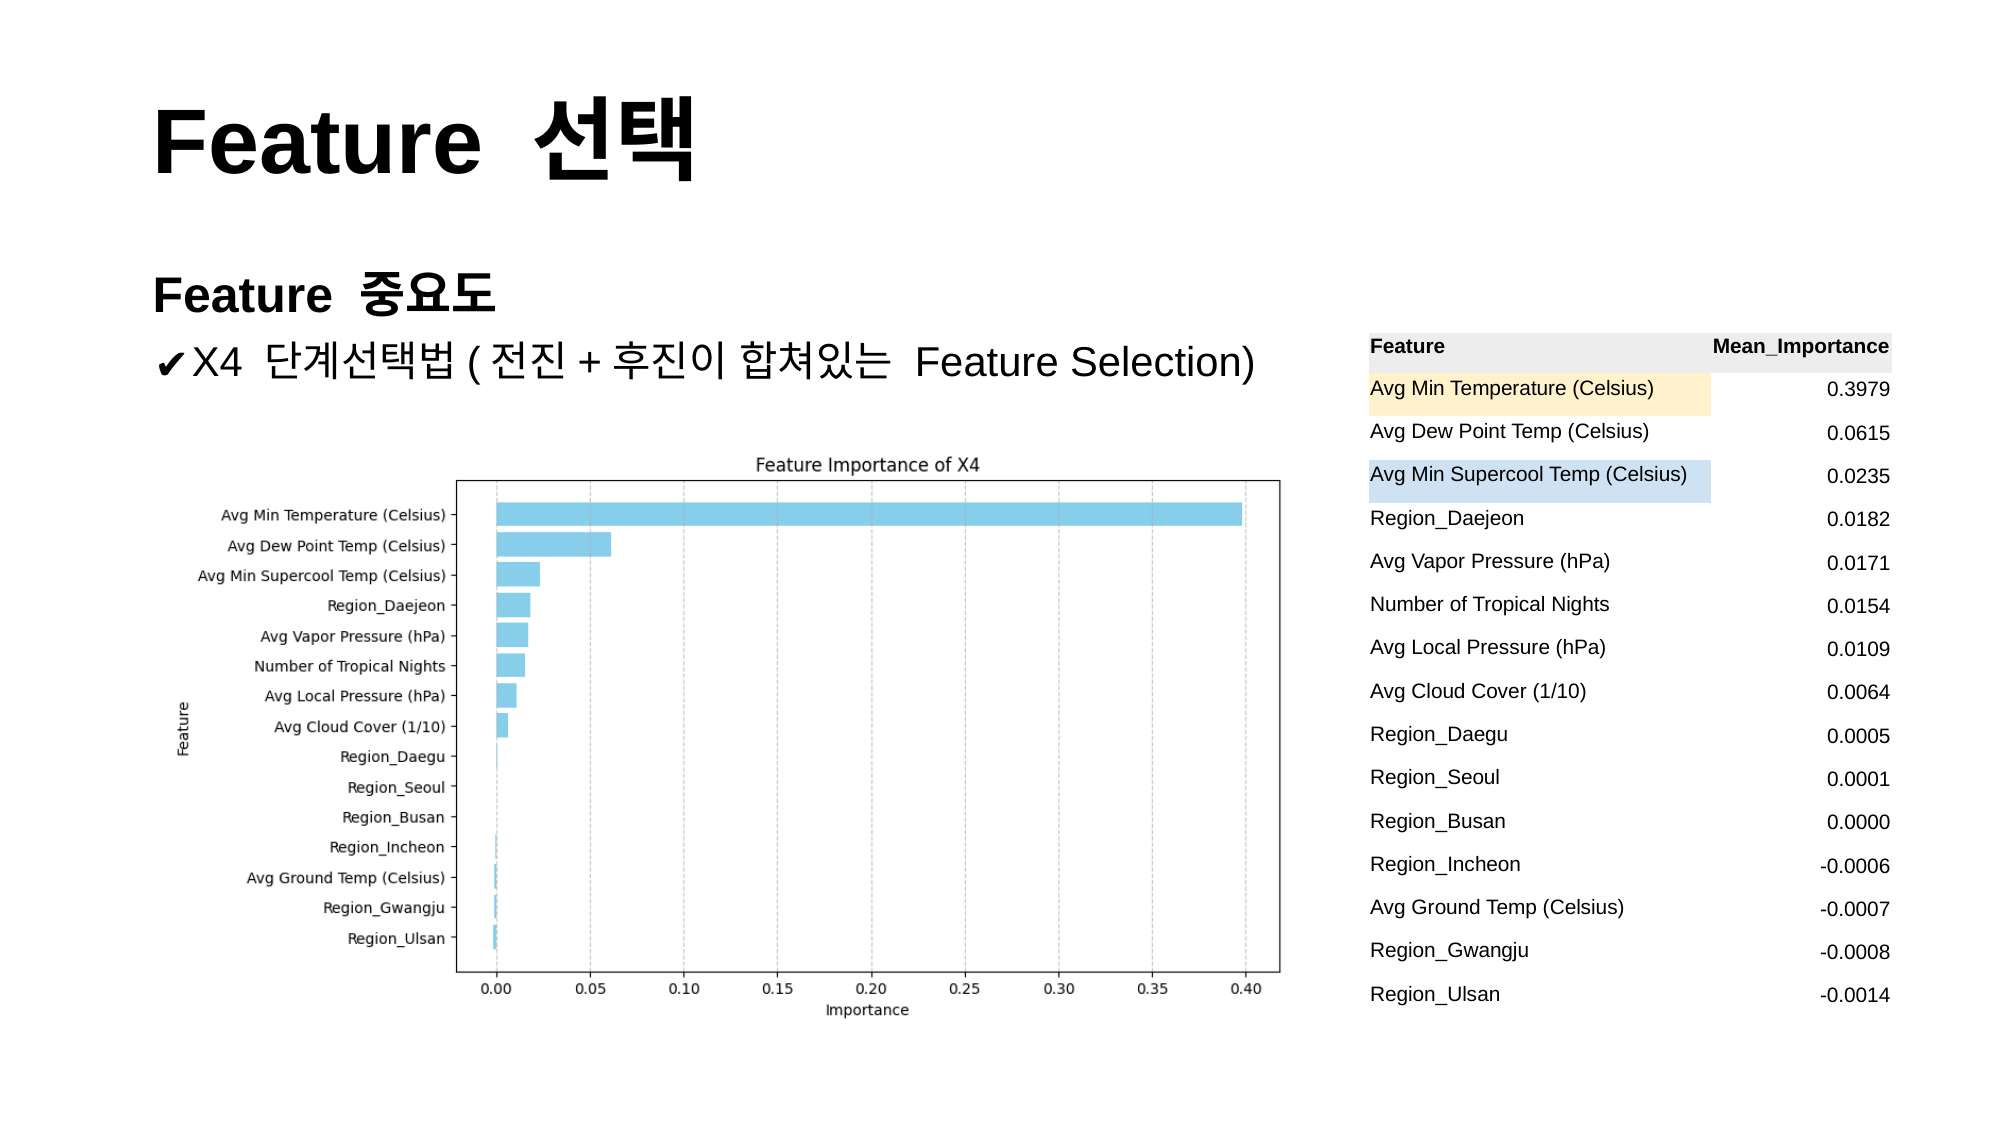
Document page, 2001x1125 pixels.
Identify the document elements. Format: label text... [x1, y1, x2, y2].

table_cell Avg Cloud Cover (1/10) [1369, 676, 1711, 719]
table_header Feature [1369, 333, 1711, 373]
table_cell Region_Ulsan [1369, 979, 1711, 1022]
picture [165, 446, 1290, 1029]
table_cell 0.3979 [1711, 373, 1892, 416]
table_cell Region_Incheon [1369, 849, 1711, 893]
table_cell Region_Seoul [1369, 763, 1711, 806]
table_cell 0.0064 [1711, 676, 1892, 719]
table_cell Avg Dew Point Temp (Celsius) [1369, 416, 1711, 460]
list Feature 중요도 [137, 233, 1863, 332]
table_cell 0.0182 [1711, 503, 1892, 546]
table_cell -0.0007 [1711, 893, 1892, 936]
table_cell Avg Vapor Pressure (hPa) [1369, 546, 1711, 590]
table_cell Avg Local Pressure (hPa) [1369, 633, 1711, 676]
table_cell 0.0154 [1711, 590, 1892, 633]
table_cell Region_Daegu [1369, 719, 1711, 763]
table_cell -0.0014 [1711, 979, 1892, 1022]
table_header Mean_Importance [1711, 333, 1892, 373]
table_cell Region_Busan [1369, 806, 1711, 849]
table_cell Region_Gwangju [1369, 936, 1711, 979]
title Feature 선택 [137, 59, 1863, 227]
table_cell Avg Min Temperature (Celsius) [1369, 373, 1711, 416]
table_cell 0.0109 [1711, 633, 1892, 676]
table_cell 0.0615 [1711, 416, 1892, 460]
table_cell 0.0235 [1711, 460, 1892, 503]
table_cell -0.0008 [1711, 936, 1892, 979]
table_cell Avg Min Supercool Temp (Celsius) [1369, 460, 1711, 503]
table_cell 0.0001 [1711, 763, 1892, 806]
table_cell 0.0171 [1711, 546, 1892, 590]
table_cell Number of Tropical Nights [1369, 590, 1711, 633]
table_cell 0.0005 [1711, 719, 1892, 763]
table_cell Region_Daejeon [1369, 503, 1711, 546]
list X4 단계선택법(전진+후진이 합쳐있는 Feature Selection) [139, 333, 1290, 1016]
table_cell 0.0000 [1711, 806, 1892, 849]
table_cell -0.0006 [1711, 849, 1892, 893]
table_cell Avg Ground Temp (Celsius) [1369, 893, 1711, 936]
